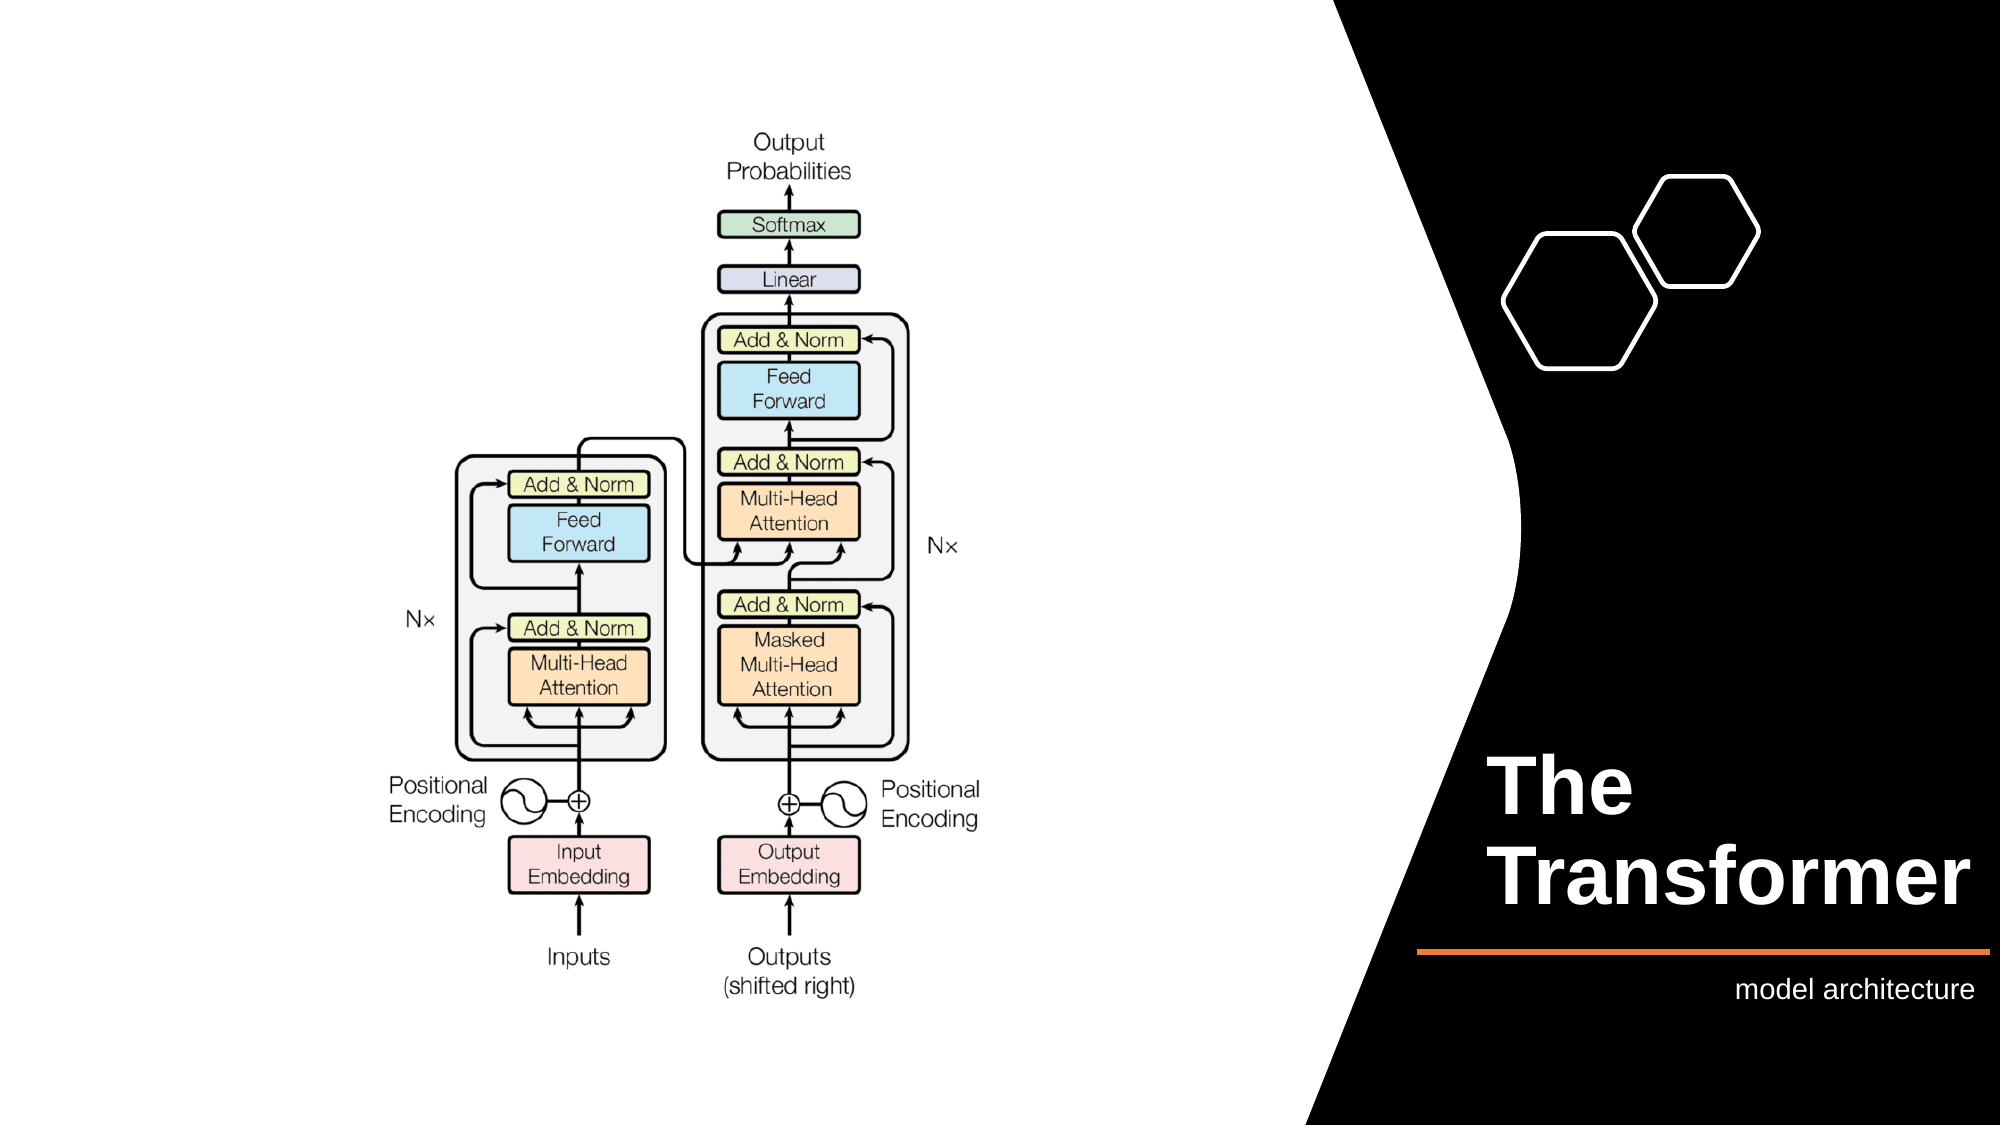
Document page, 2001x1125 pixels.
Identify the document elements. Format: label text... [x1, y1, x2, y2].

text_box model architecture [1530, 962, 1991, 1013]
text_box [1502, 176, 1760, 369]
text_box [0, 0, 1524, 1125]
text_box The Transformer [1471, 632, 1990, 930]
picture [359, 105, 1009, 1019]
text_box [1308, 0, 2000, 1125]
